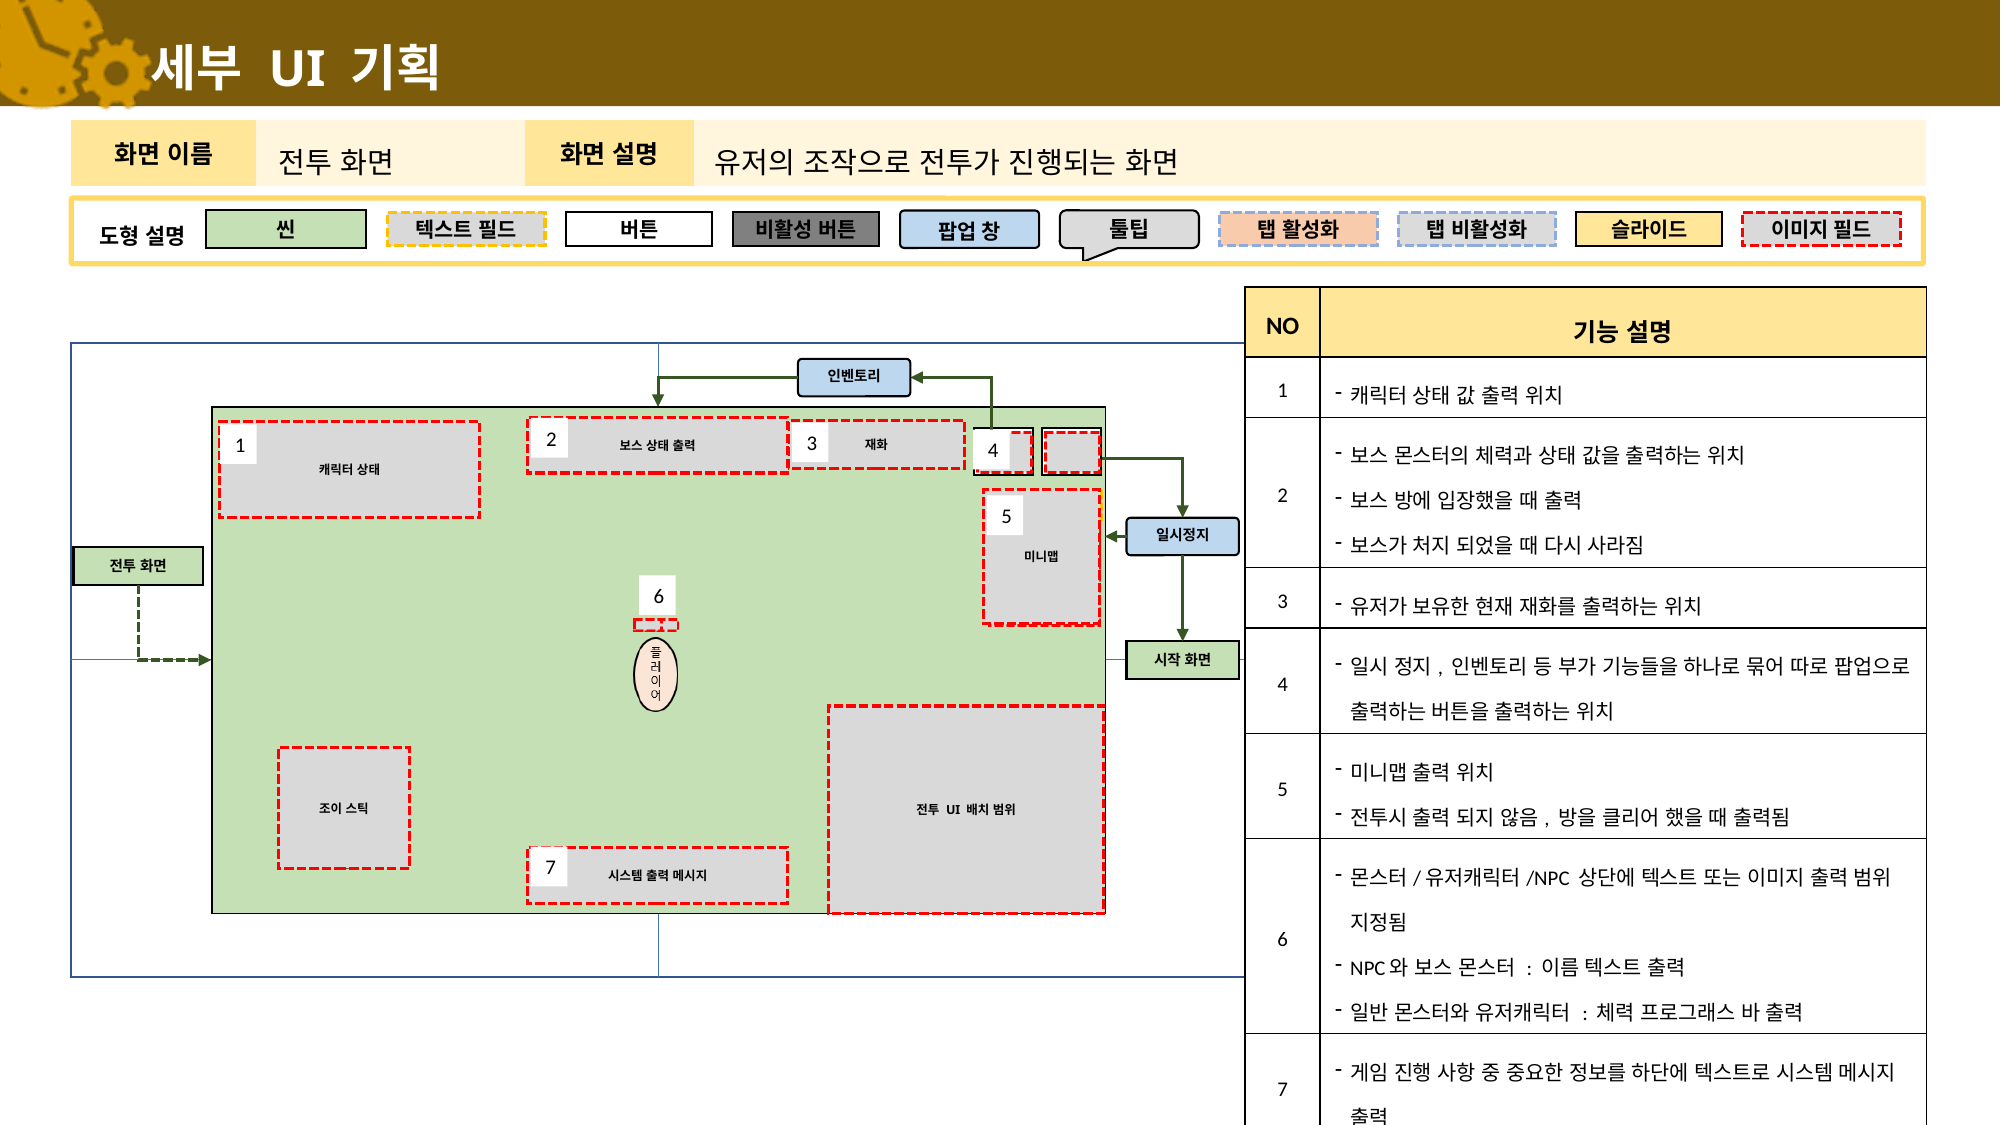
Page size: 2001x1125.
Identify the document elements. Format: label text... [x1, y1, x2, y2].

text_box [658, 377, 798, 407]
table_cell 4 [1246, 629, 1319, 733]
table_cell 보스 몬스터의 체력과 상태 값을 출력하는 위치 보스 방에 입장했을 때 출력 보스가 처지 되었을 때 다시 사라짐 [1321, 418, 1926, 567]
table_cell 몬스터/유저캐릭터/NPC 상단에 텍스트 또는 이미지 출력 범위 지정됨 NPC와 보스 몬스터 : 이름 텍스트 출력 일반 몬스터와 유저캐릭터 : 체력 프로그래스 바 출력 [1321, 839, 1926, 1033]
text_box 시작 화면 [1125, 640, 1240, 680]
table_cell 6 [1246, 839, 1319, 1033]
table_cell 유저가 보유한 현재 재화를 출력하는 위치 [1321, 568, 1926, 627]
title 세부 UI 기획 [135, 12, 1861, 91]
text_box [136, 585, 213, 659]
table_header 기능 설명 [1321, 288, 1926, 356]
table_cell 5 [1246, 734, 1319, 838]
table_cell 3 [1246, 568, 1319, 627]
table_cell 2 [1246, 418, 1319, 567]
list 유저의 조작으로 전투가 진행되는 화면 [699, 120, 1914, 187]
table_cell 미니맵 출력 위치 전투시 출력 되지 않음, 방을 클리어 했을 때 출력됨 [1321, 734, 1926, 838]
table_cell 1 [1246, 358, 1319, 417]
table_cell 7 [1246, 1034, 1319, 1125]
table_cell 일시 정지, 인벤토리 등 부가 기능들을 하나로 묶어 따로 팝업으로 출력하는 버튼을 출력하는 위치 [1321, 629, 1926, 733]
text_box 전투 화면 [72, 546, 204, 586]
text_box 일시정지 [1125, 516, 1240, 557]
table_cell 게임 진행 사항 중 중요한 정보를 하단에 텍스트로 시스템 메시지 출력 [1321, 1034, 1926, 1125]
text_box 인벤토리 [796, 357, 912, 398]
table_cell 캐릭터 상태 값 출력 위치 [1321, 358, 1926, 417]
picture [0, 0, 175, 166]
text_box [924, 363, 977, 445]
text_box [1102, 458, 1183, 518]
table_header NO [1246, 288, 1319, 356]
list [210, 406, 1106, 914]
list 전투 화면 [263, 120, 524, 187]
